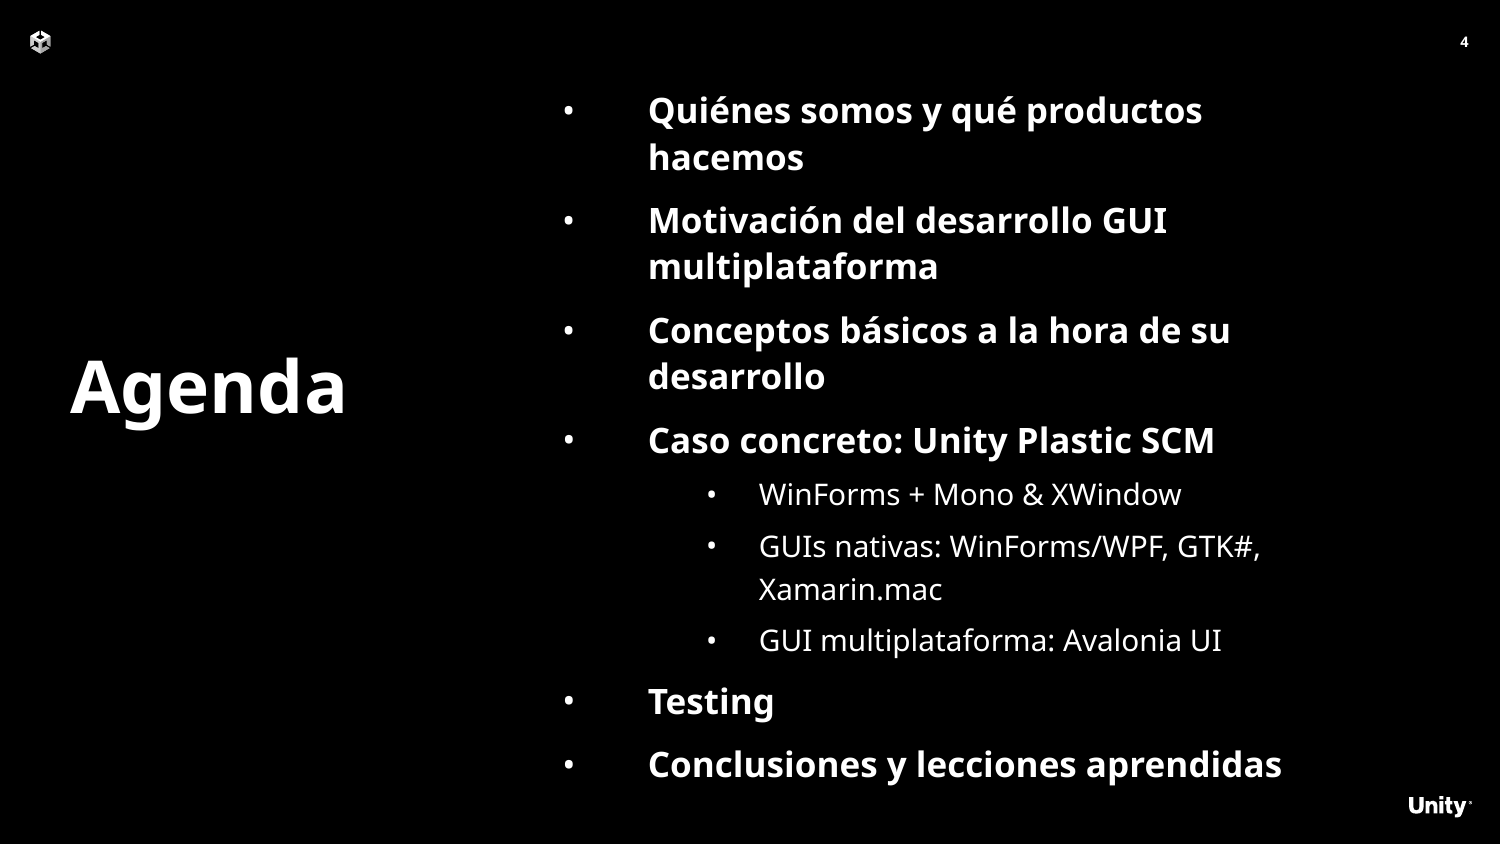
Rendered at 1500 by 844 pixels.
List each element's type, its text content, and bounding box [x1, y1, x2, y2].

title Agenda [70, 77, 540, 767]
text_box Quiénes somos y qué productos hacemos Motivación del desarrollo GUI multiplataforma Conceptos básicos a la hora de su desarrollo Caso concreto: Unity Plastic SCM WinForms + Mono & XWindow GUIs nativas: WinForms/WPF, GTK#, Xamarin.mac GUI multiplataforma: Avalonia UI Testing Conclusiones y lecciones aprendidas [540, 77, 1333, 796]
slide_number ‹#› [1391, 31, 1469, 55]
